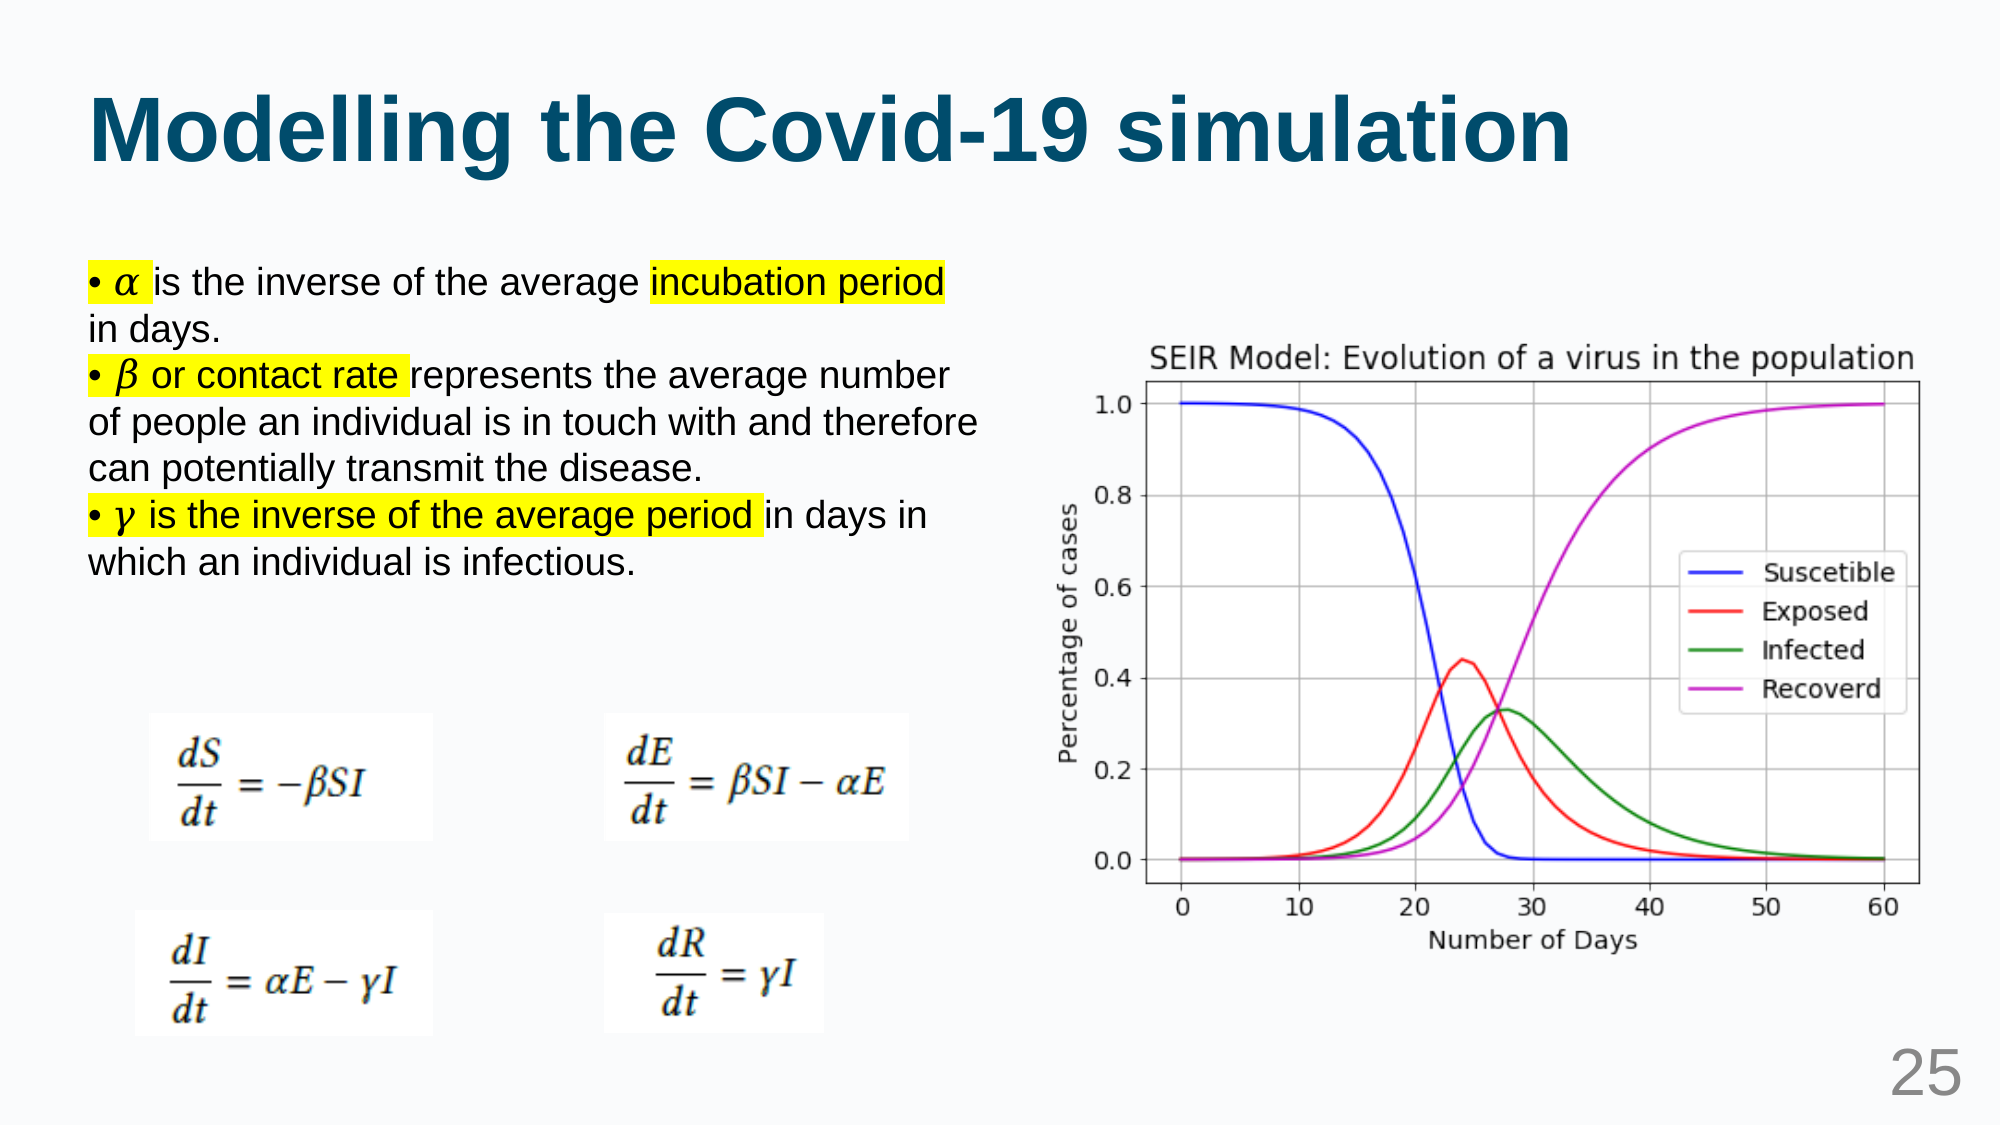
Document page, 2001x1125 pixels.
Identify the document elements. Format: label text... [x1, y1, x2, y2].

picture [135, 910, 434, 1036]
picture [604, 913, 824, 1033]
title Modelling the Covid-19 simulation [68, 66, 1932, 192]
list • 𝛼 is the inverse of the average incubation period in days. • 𝛽 or contact rate represents the average number of people an individual is in touch with and therefore can potentially transmit the disease. • 𝛾 is the inverse of the average period in days in which an individual is infectious. [68, 236, 1000, 491]
picture [1046, 331, 1932, 968]
picture [149, 713, 433, 841]
slide_number 25 [1858, 1025, 1979, 1112]
picture [604, 713, 909, 841]
